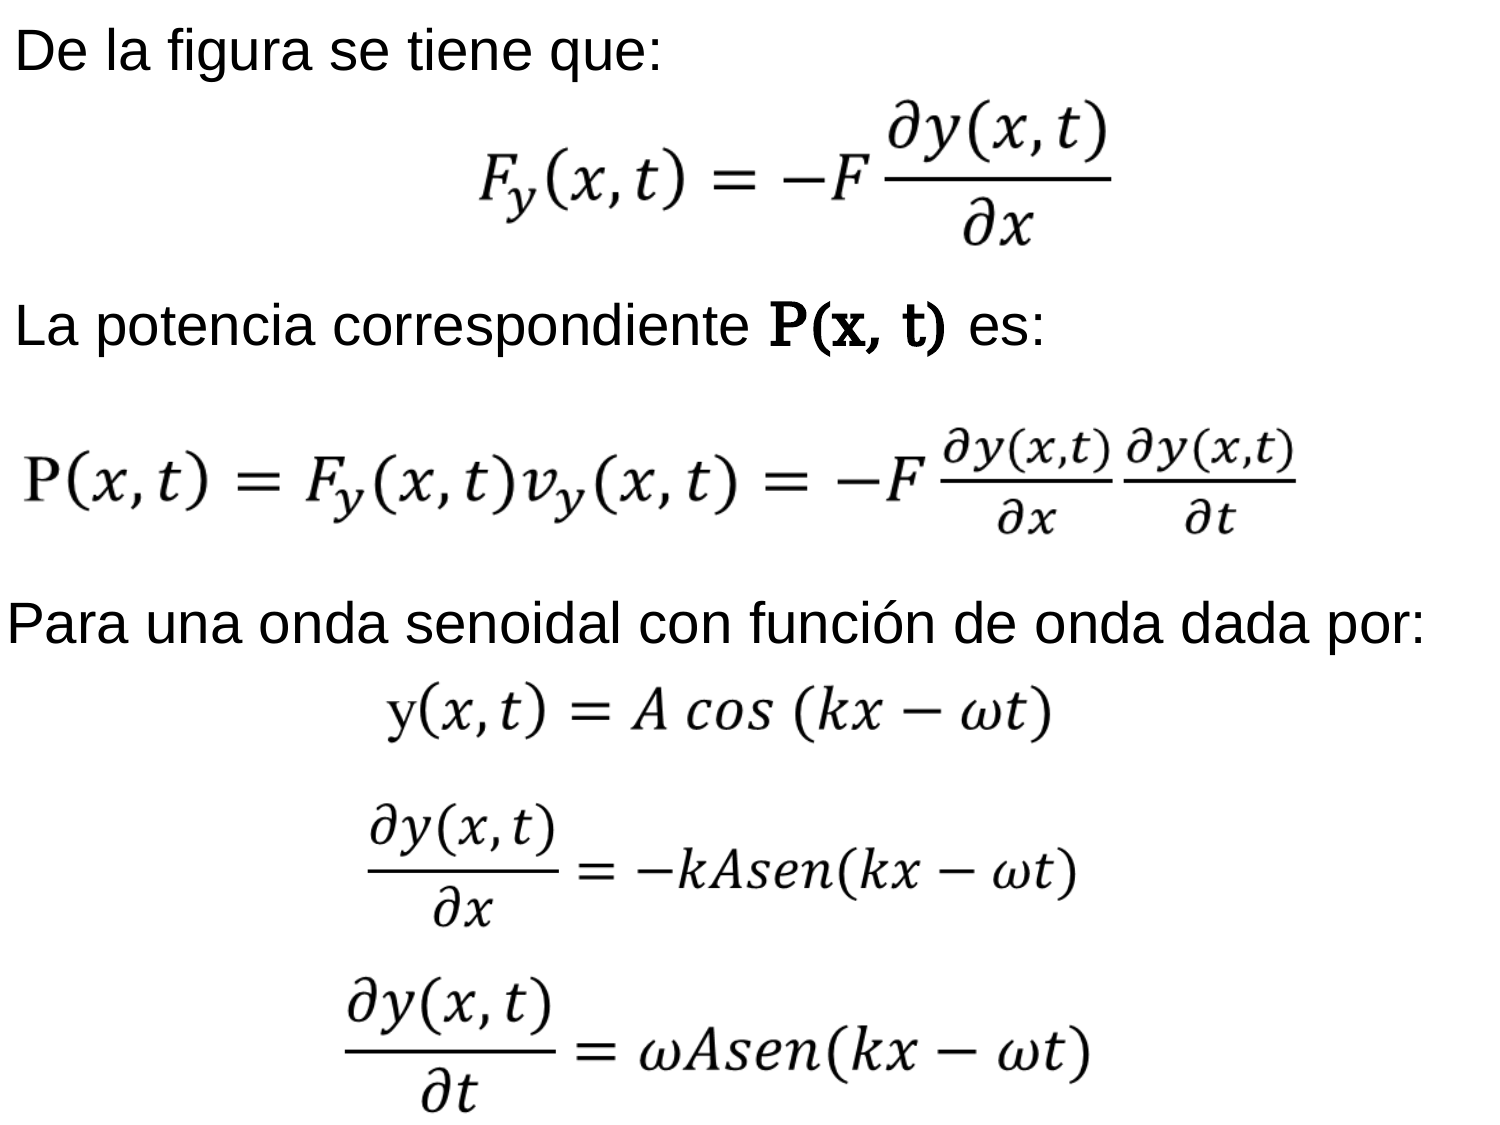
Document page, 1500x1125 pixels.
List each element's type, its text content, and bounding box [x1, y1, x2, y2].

text_box La potencia correspondiente P(x, t) es: [0, 278, 1500, 365]
text_box Para una onda senoidal con función de onda dada por: [0, 577, 1500, 663]
picture [295, 80, 1294, 259]
picture [95, 786, 1341, 938]
text_box De la figura se tiene que: [0, 4, 719, 90]
picture [26, 958, 1400, 1125]
picture [367, 659, 1152, 755]
picture [2, 408, 1500, 545]
